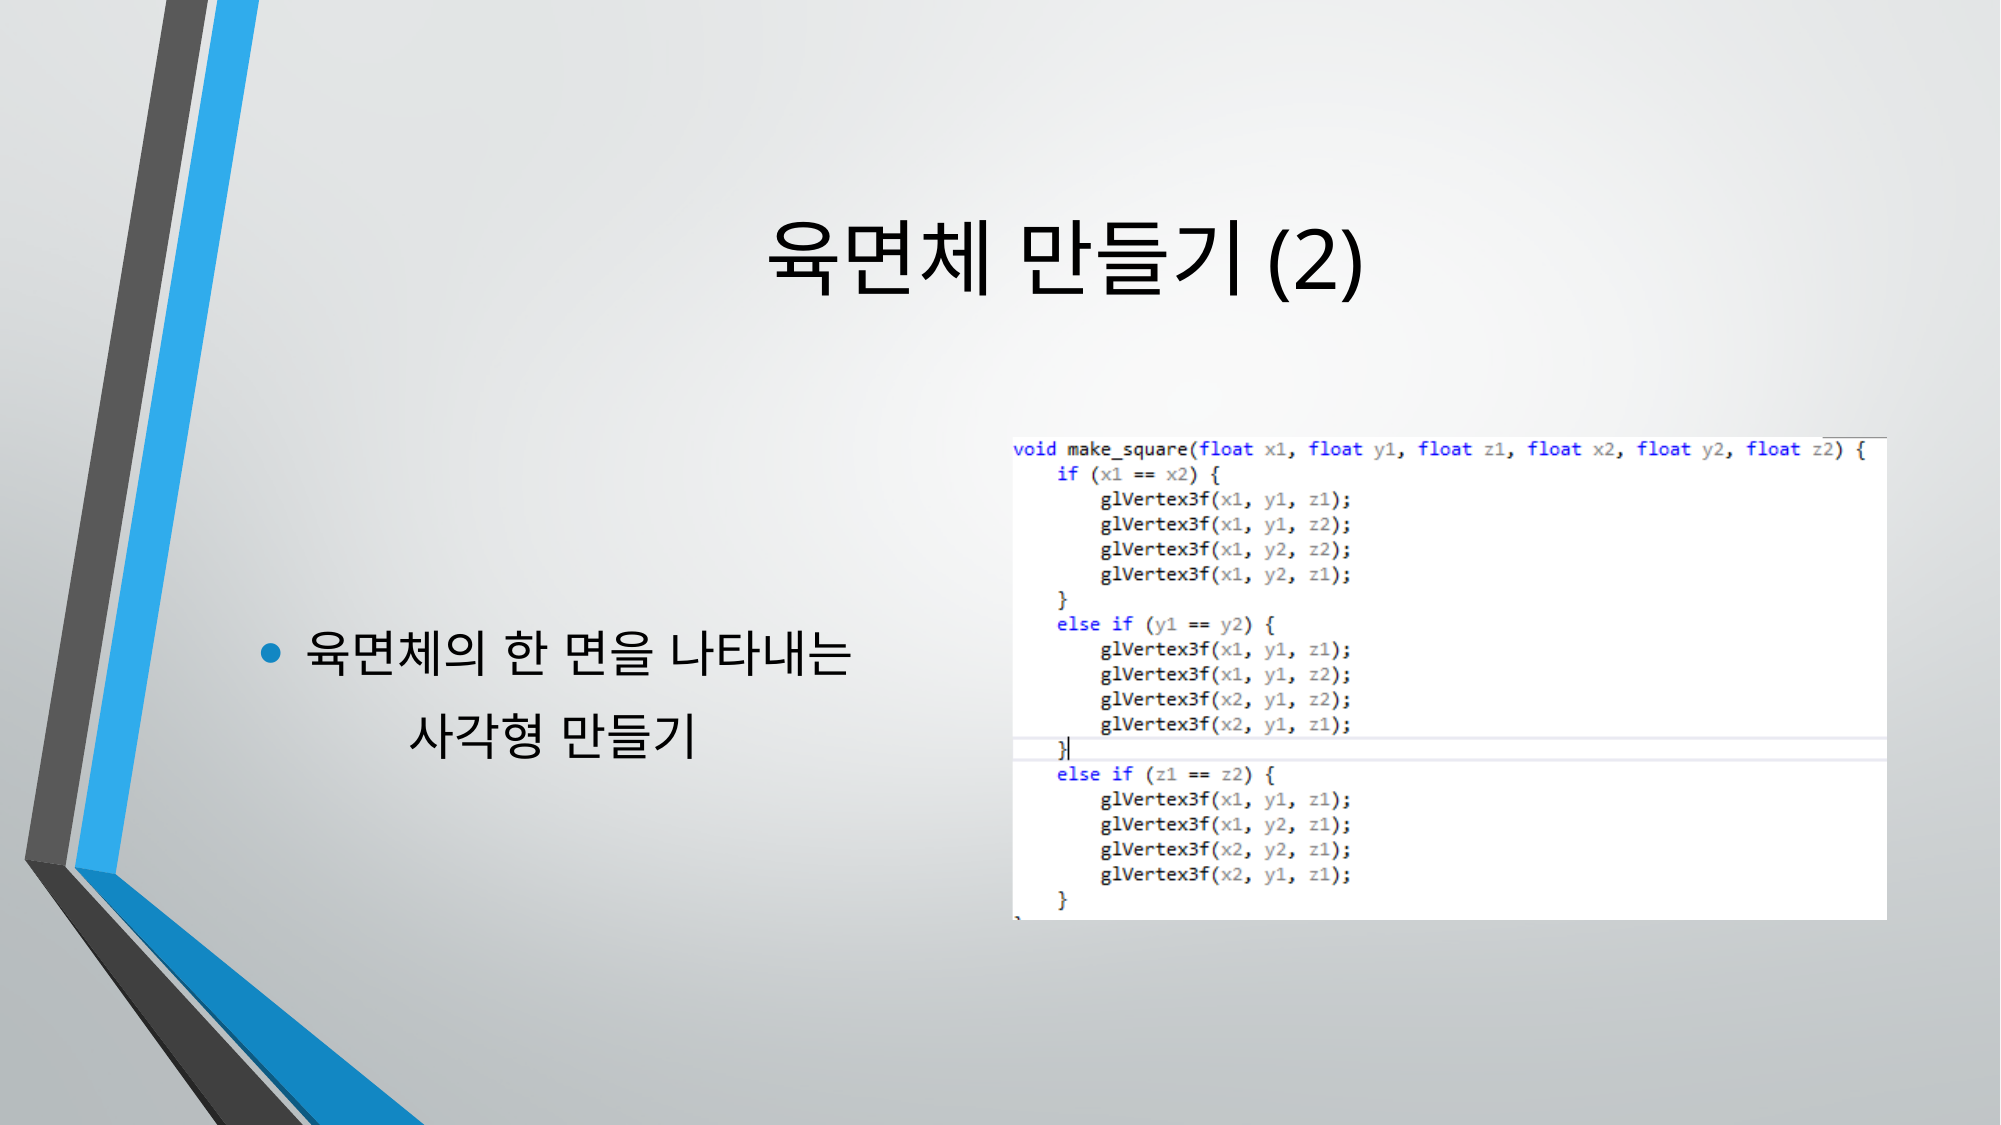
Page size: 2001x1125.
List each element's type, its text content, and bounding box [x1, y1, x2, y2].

list 육면체의 한 면을 나타내는 사각형 만들기 [243, 437, 1887, 950]
title 육면체 만들기(2) [243, 112, 1887, 400]
picture [1012, 437, 1888, 920]
